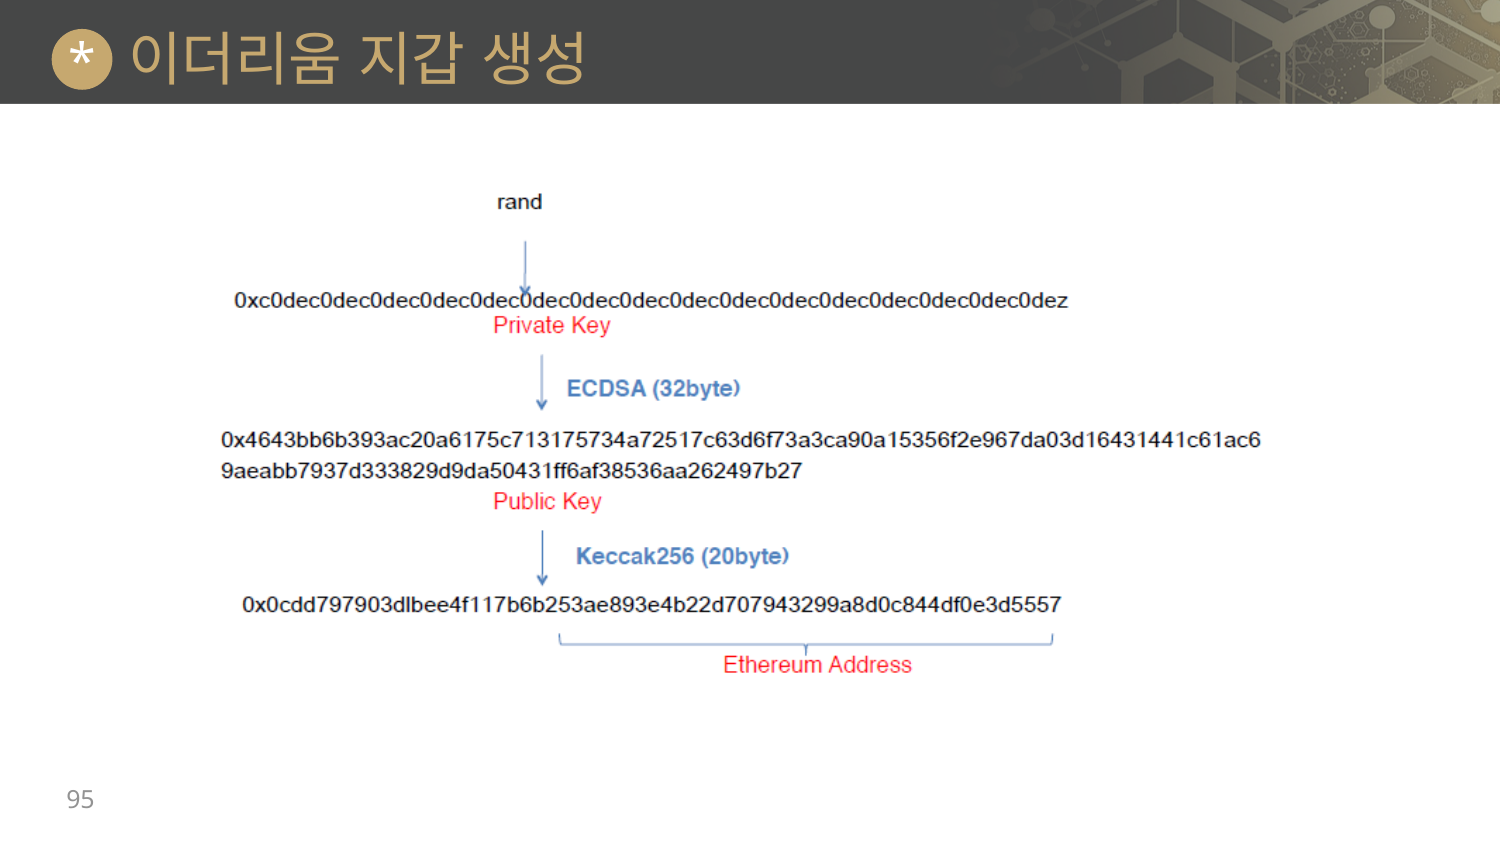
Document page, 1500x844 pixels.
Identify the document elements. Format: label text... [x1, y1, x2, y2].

list * [51, 28, 113, 90]
text_box 95 [51, 776, 389, 822]
title 이더리움 지갑 생성 [113, 13, 1459, 100]
picture [218, 174, 1280, 694]
picture [0, 0, 1500, 103]
